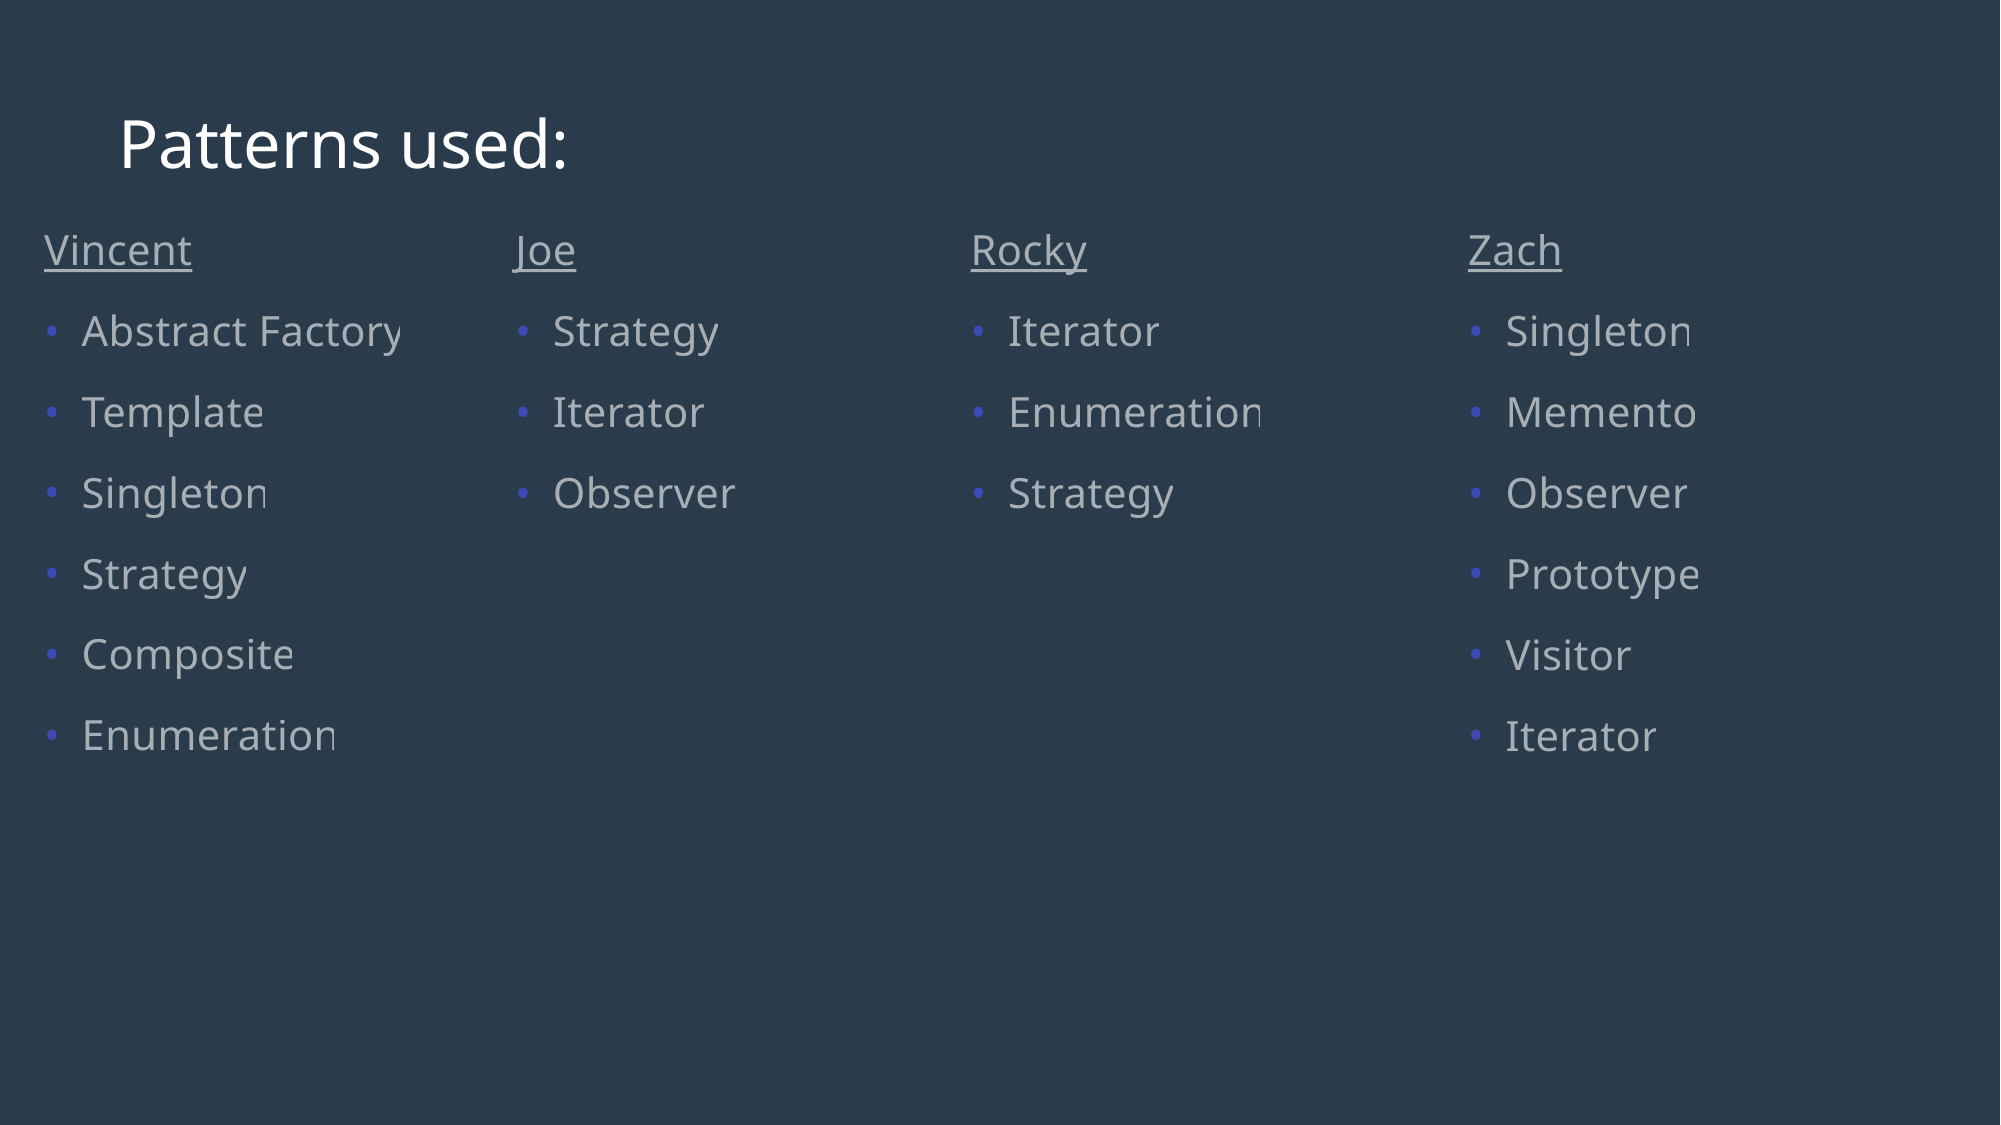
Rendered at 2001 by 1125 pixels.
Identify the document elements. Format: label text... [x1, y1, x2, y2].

text_box Zach Singleton Memento Observer Prototype Visitor Iterator [1468, 214, 1944, 958]
title Patterns used: [118, 101, 1878, 194]
list Vincent Abstract Factory Template Singleton Strategy Composite Enumeration [44, 214, 465, 958]
text_box Joe Strategy Iterator Observer [515, 214, 921, 958]
text_box Rocky Iterator Enumeration Strategy [970, 214, 1418, 958]
